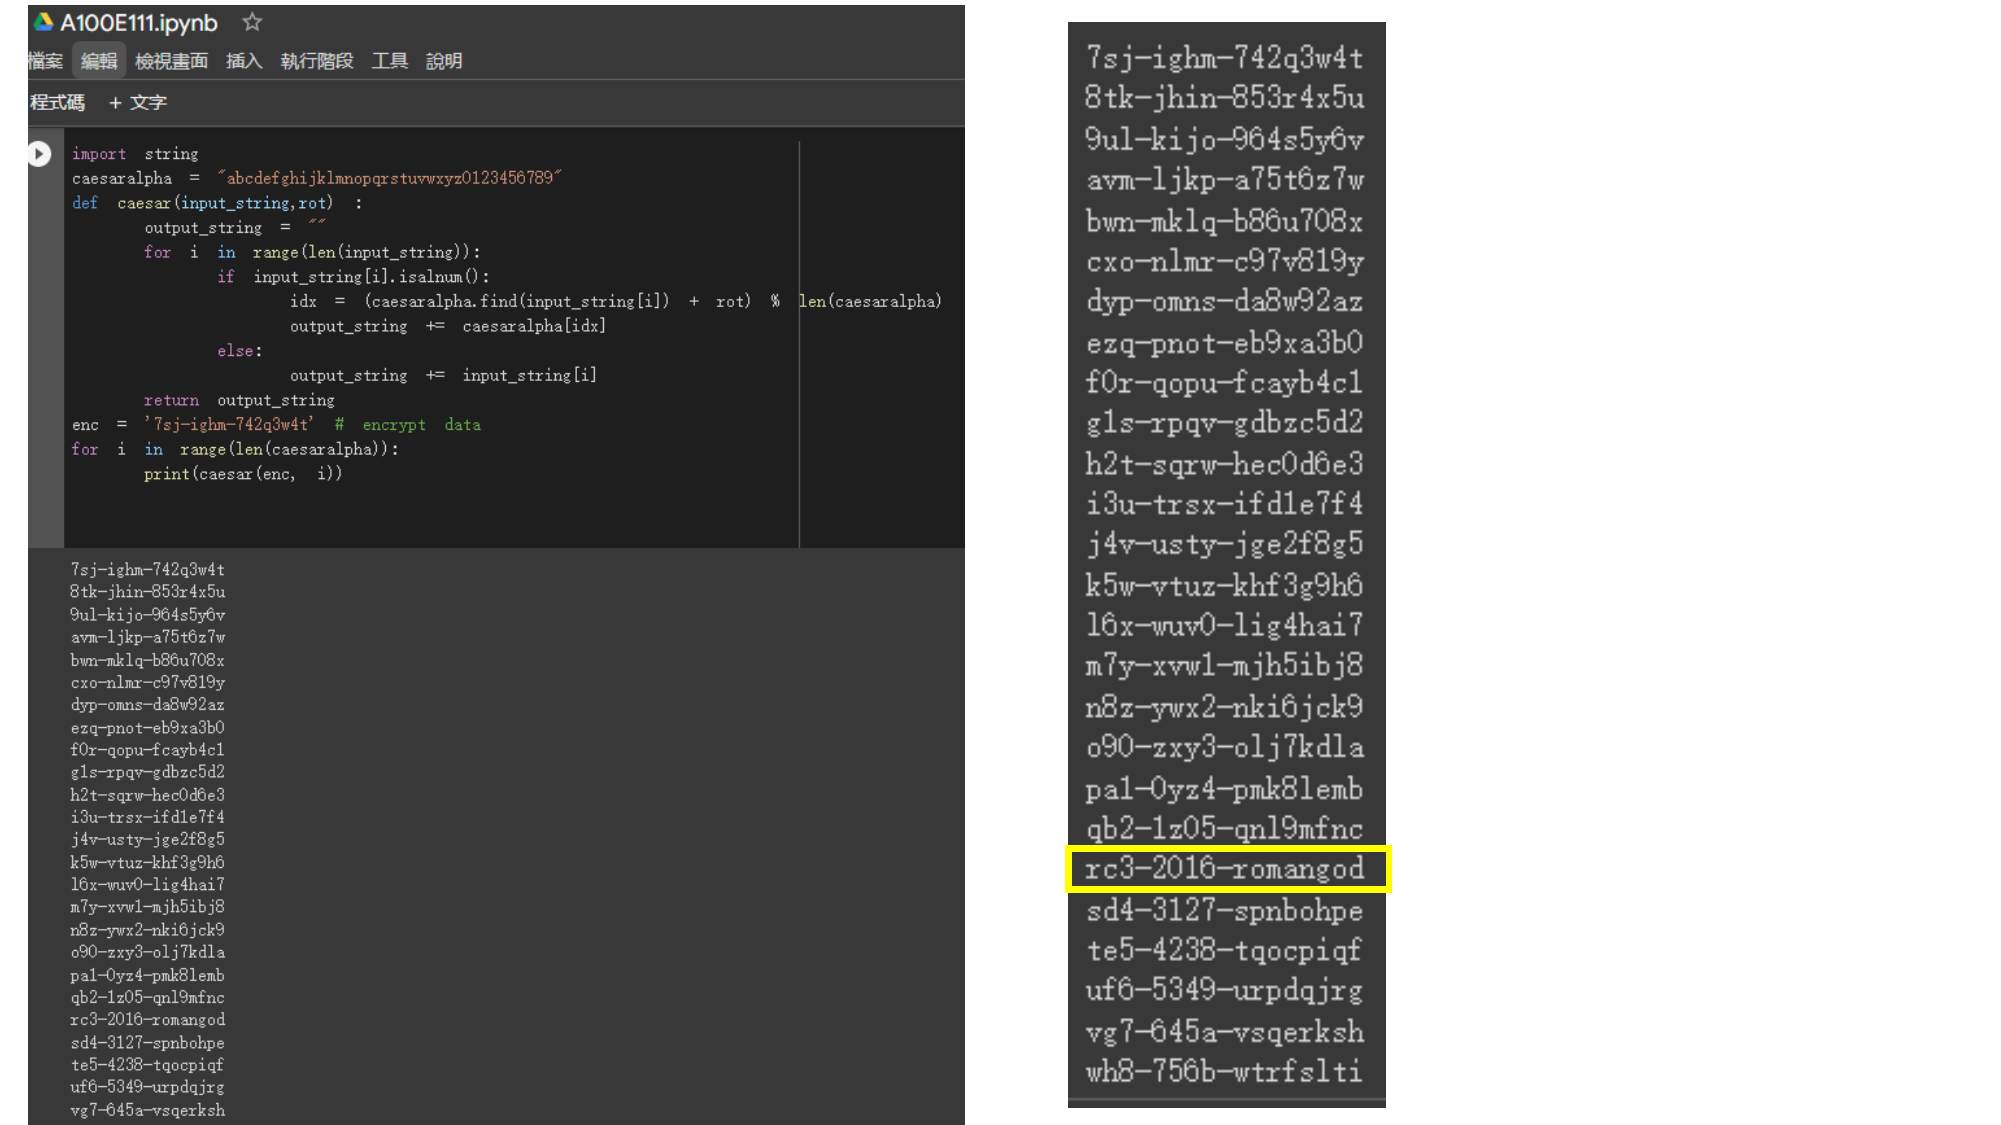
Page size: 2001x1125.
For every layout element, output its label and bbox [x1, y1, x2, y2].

picture [28, 5, 965, 1125]
picture [1068, 22, 1386, 1108]
text_box [1386, 848, 1390, 891]
